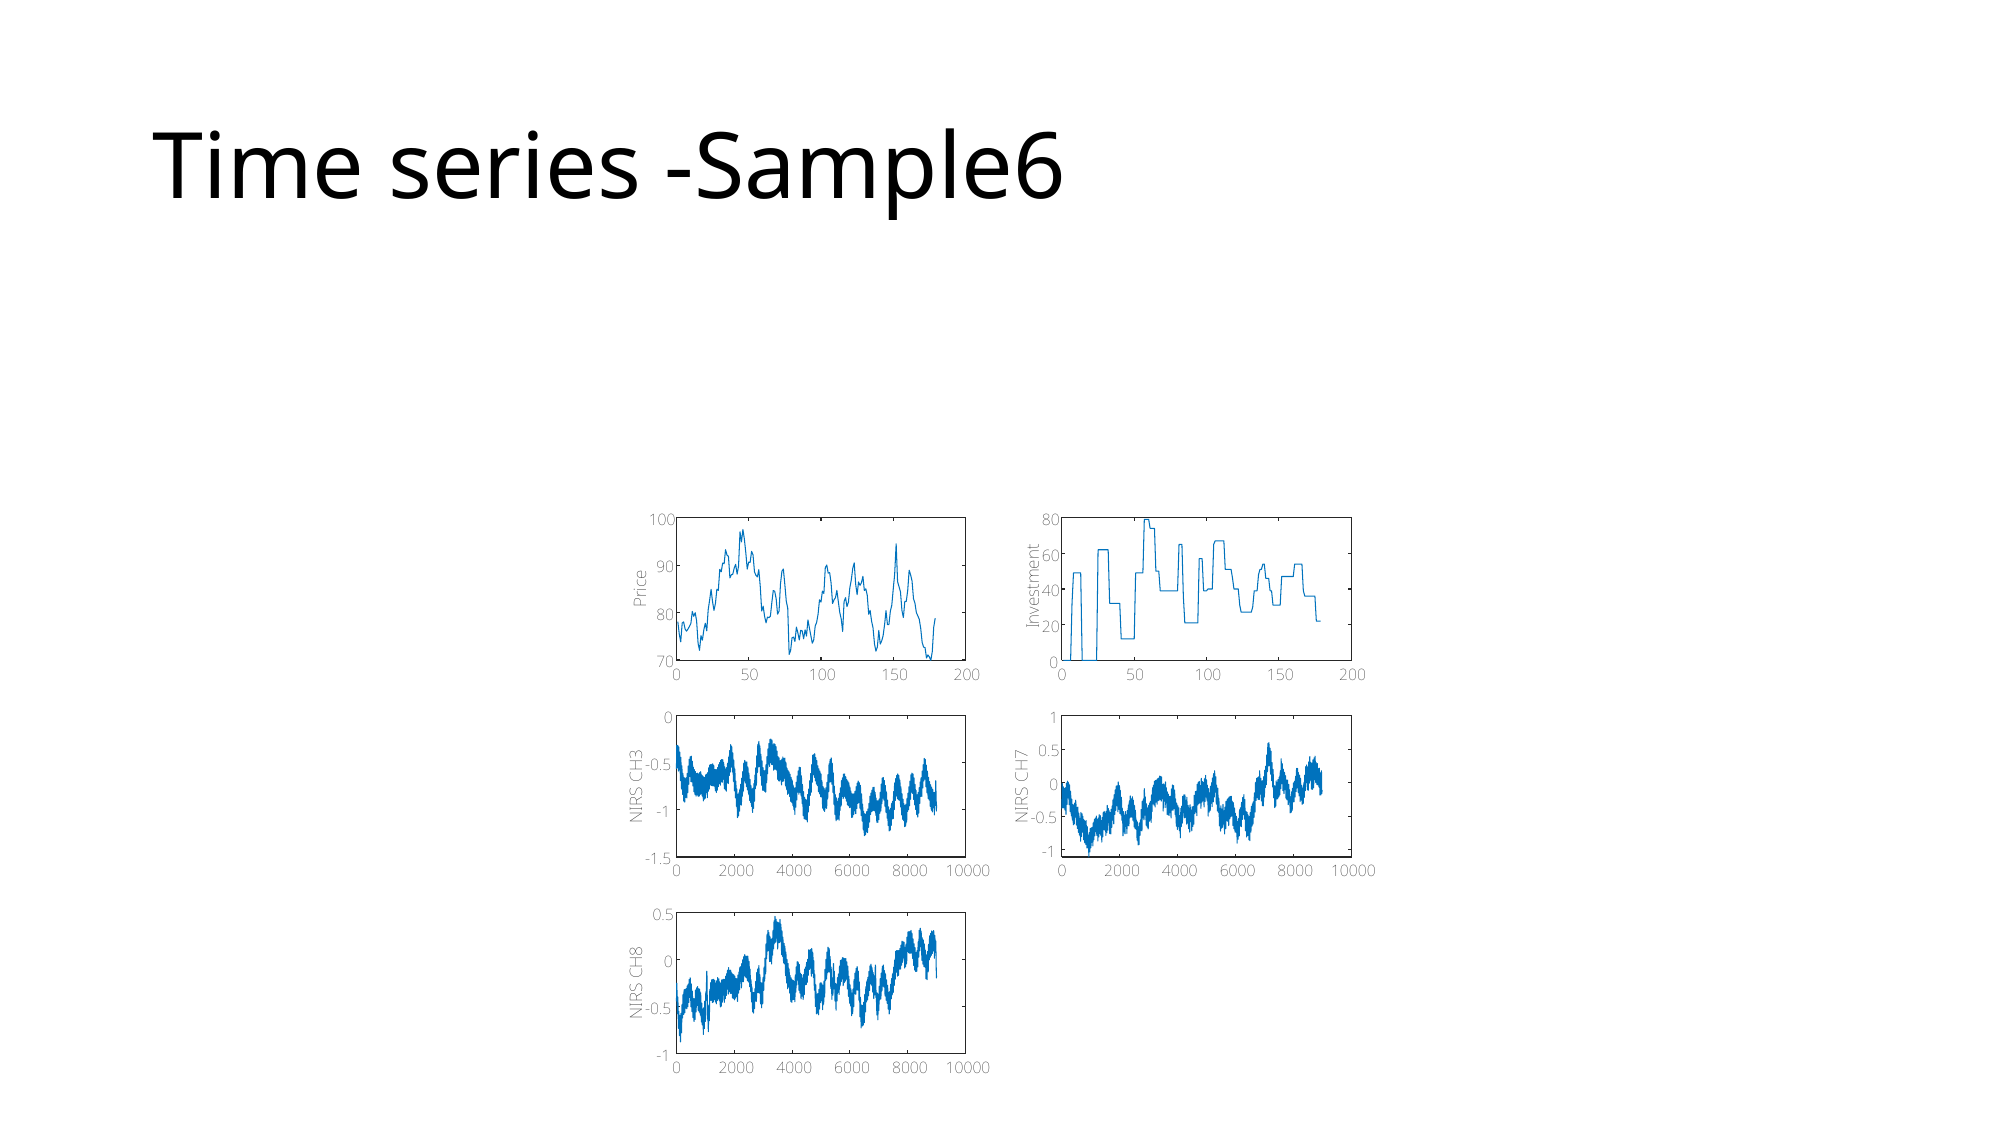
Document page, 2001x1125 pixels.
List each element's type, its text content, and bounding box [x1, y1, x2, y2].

picture [562, 468, 1438, 1125]
title Time series -Sample6 [137, 59, 1863, 278]
